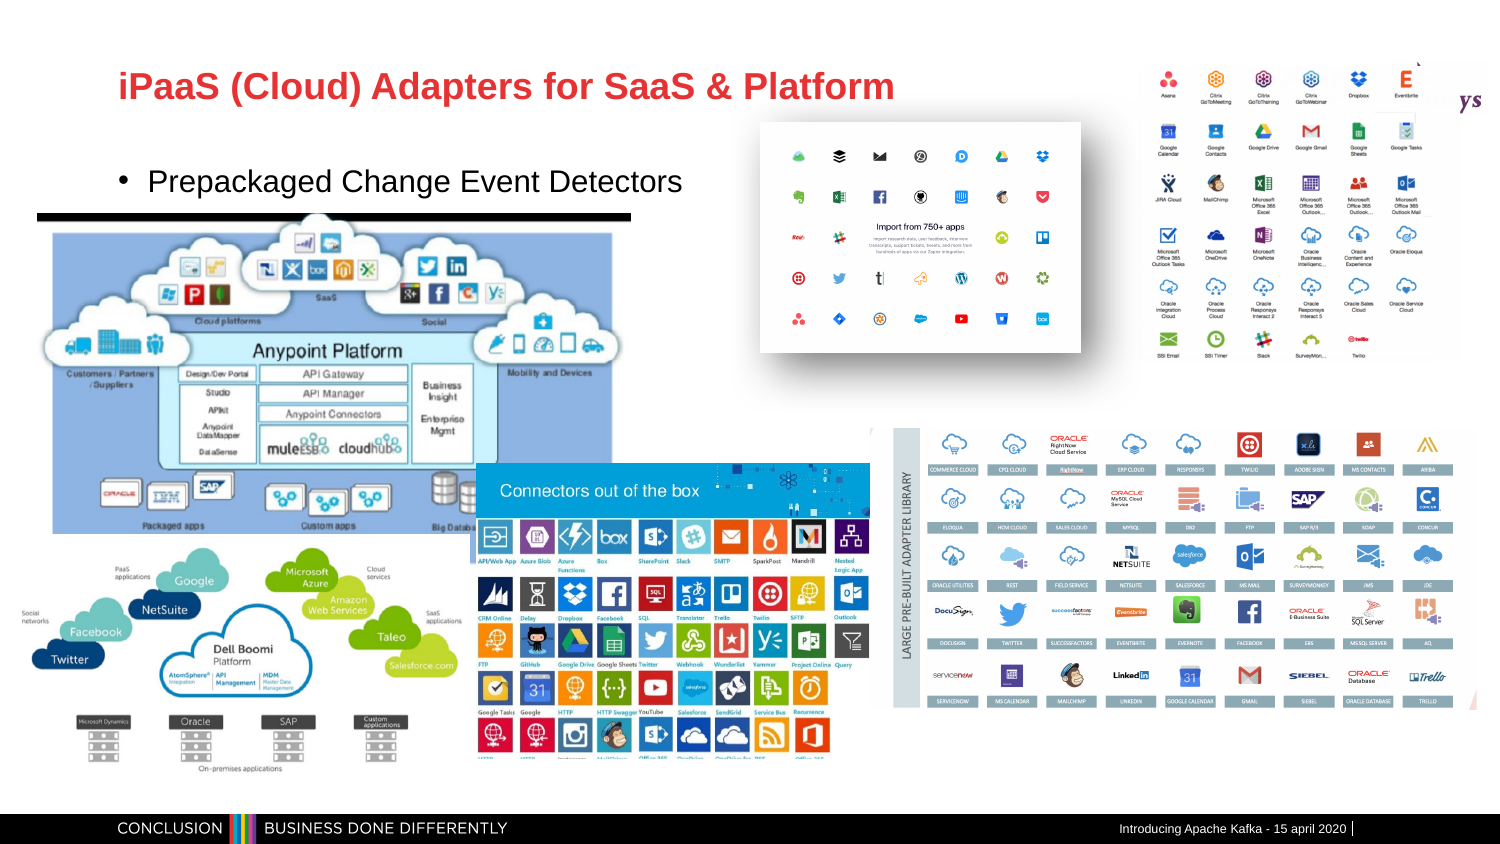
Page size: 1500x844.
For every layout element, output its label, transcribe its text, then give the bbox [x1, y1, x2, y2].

picture [760, 122, 1081, 354]
picture [733, 465, 741, 474]
picture [655, 488, 666, 495]
picture [649, 485, 655, 496]
picture [0, 814, 236, 844]
picture [519, 488, 526, 496]
picture [11, 213, 1477, 774]
picture [570, 487, 579, 496]
picture [673, 485, 684, 496]
footer Introducing Apache Kafka - 15 april 2020 [814, 820, 1347, 839]
picture [783, 477, 795, 485]
title iPaaS (Cloud) Adapters for SaaS & Platform [118, 47, 1205, 130]
list Prepackaged Change Event Detectors [118, 153, 1205, 463]
list Prepackaged Change Event Detectors [470, 569, 1205, 774]
picture [239, 814, 1500, 844]
picture [1138, 58, 1489, 361]
picture [595, 488, 601, 495]
picture [543, 489, 555, 496]
